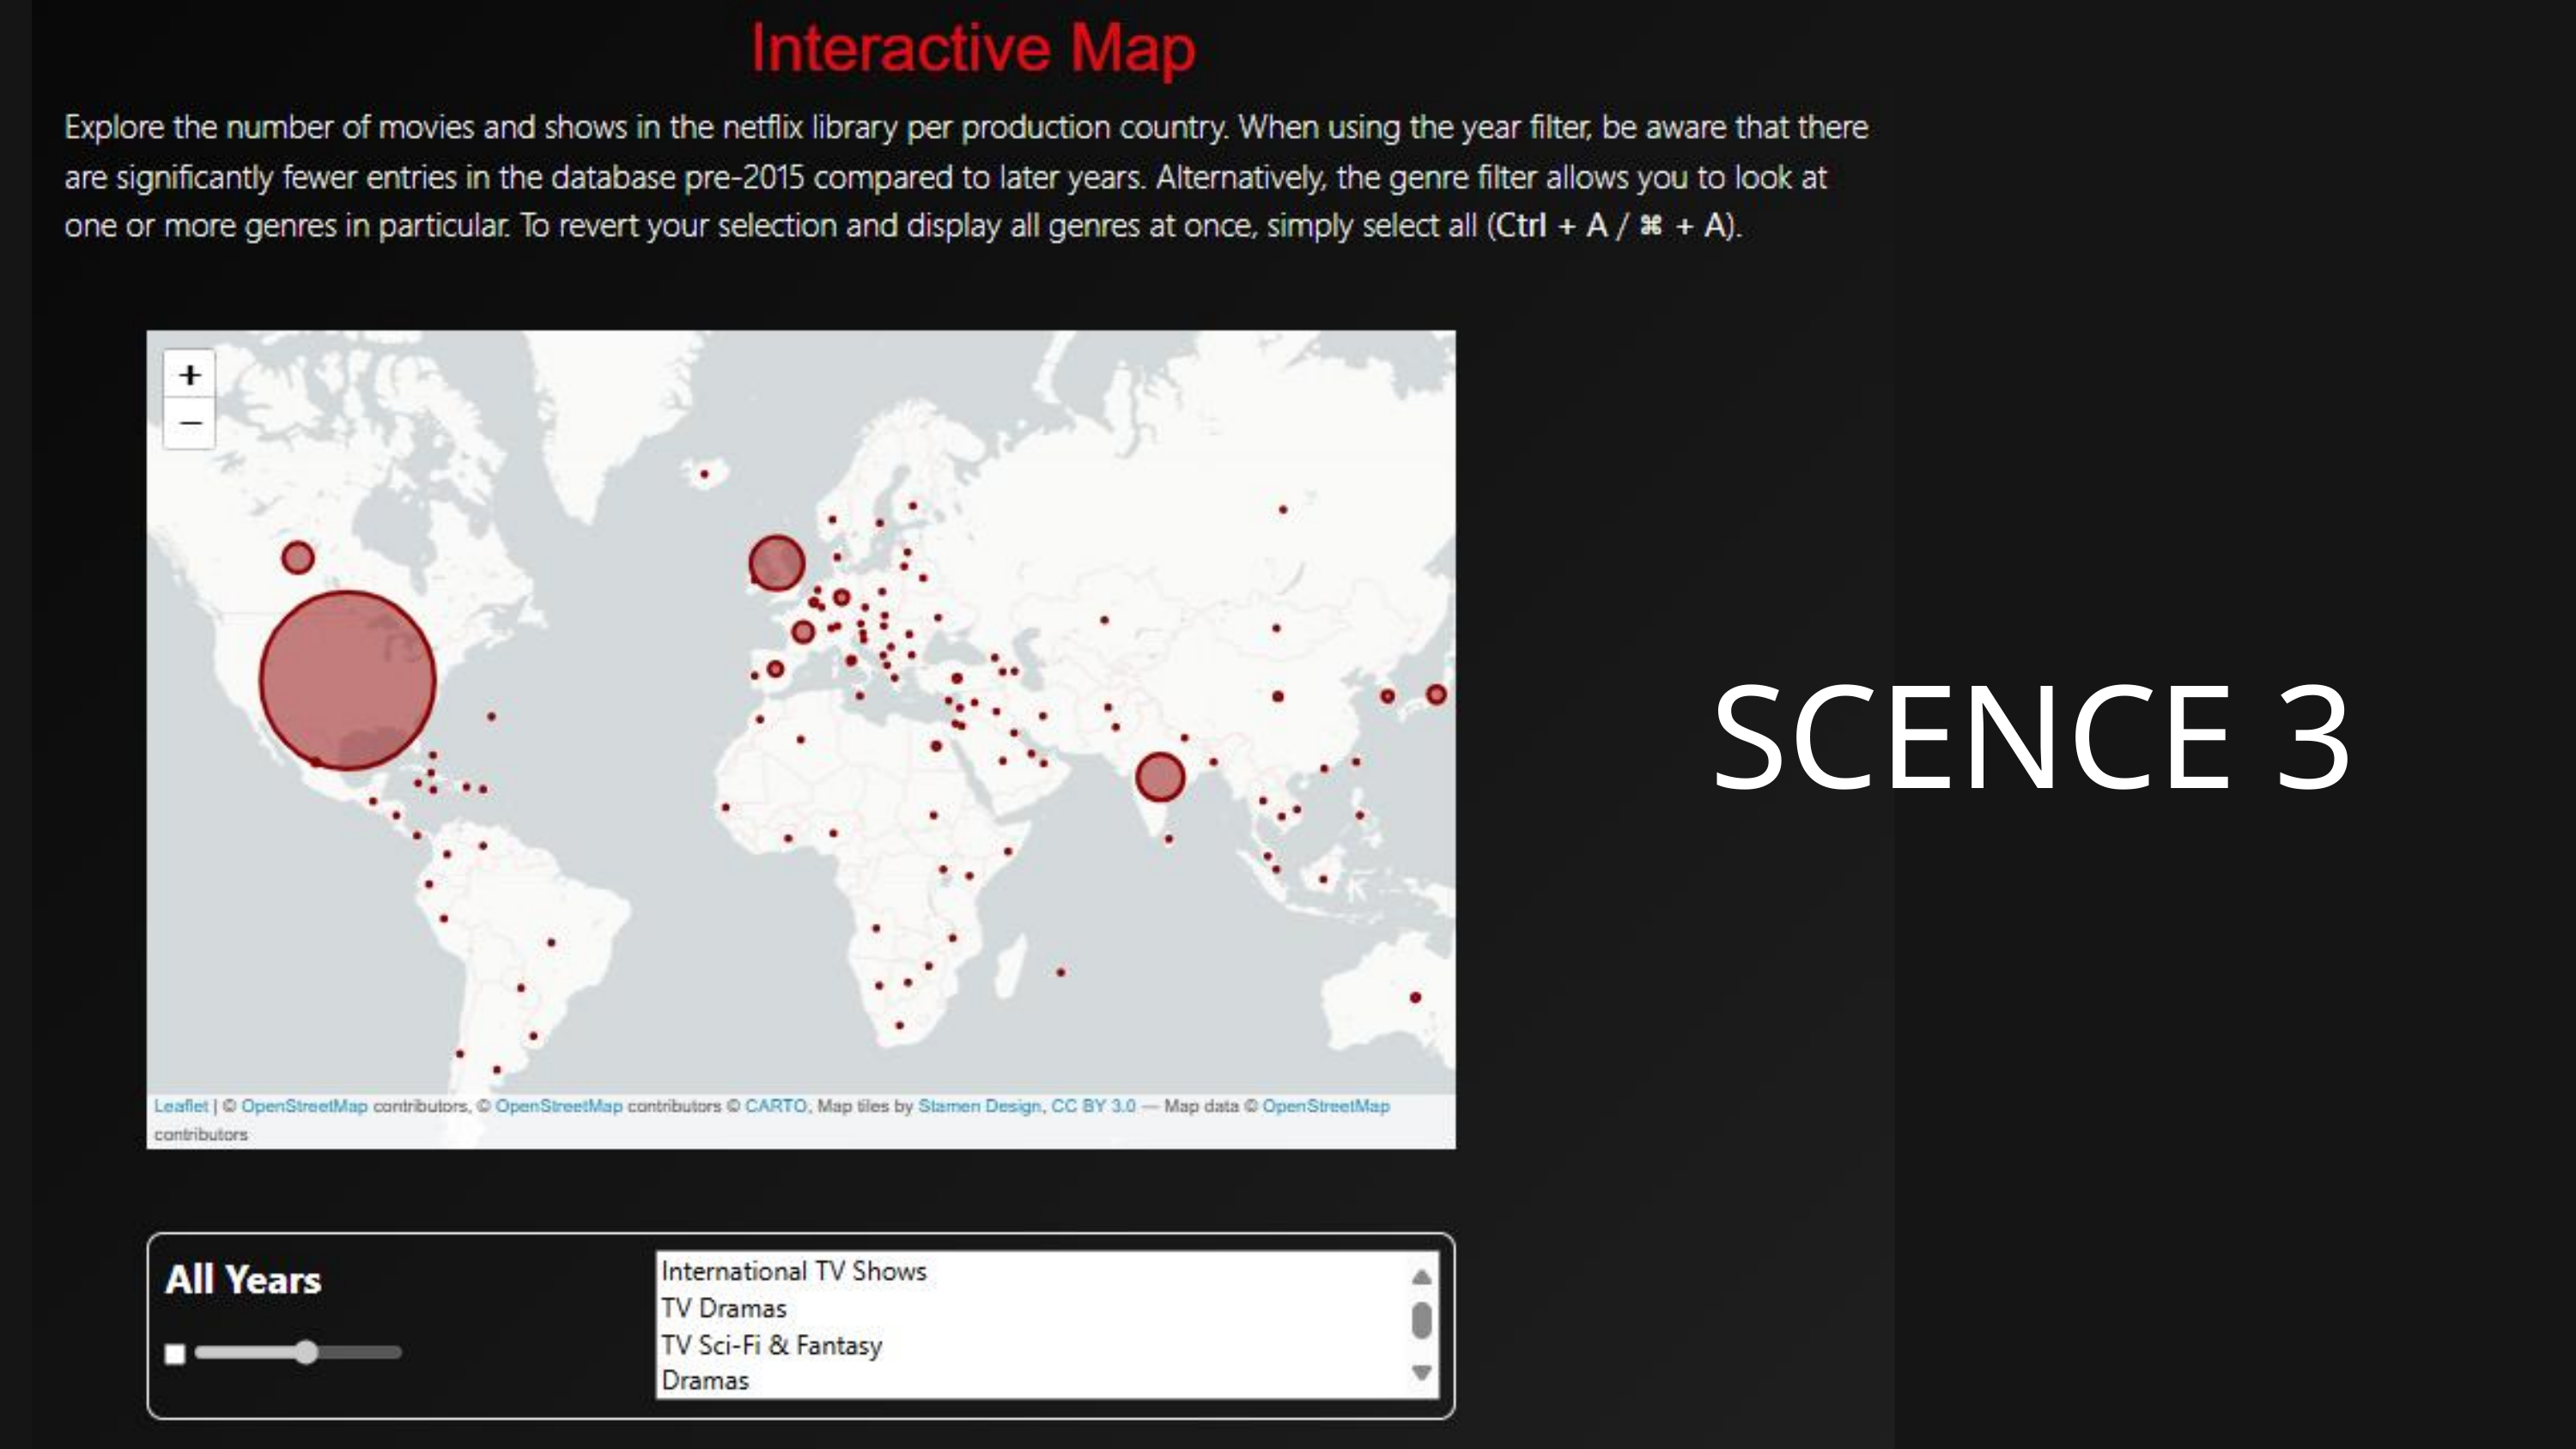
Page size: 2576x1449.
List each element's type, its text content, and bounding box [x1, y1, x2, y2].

text_box SCENCE 3 [1639, 616, 2465, 818]
text_box [32, 0, 1895, 1449]
